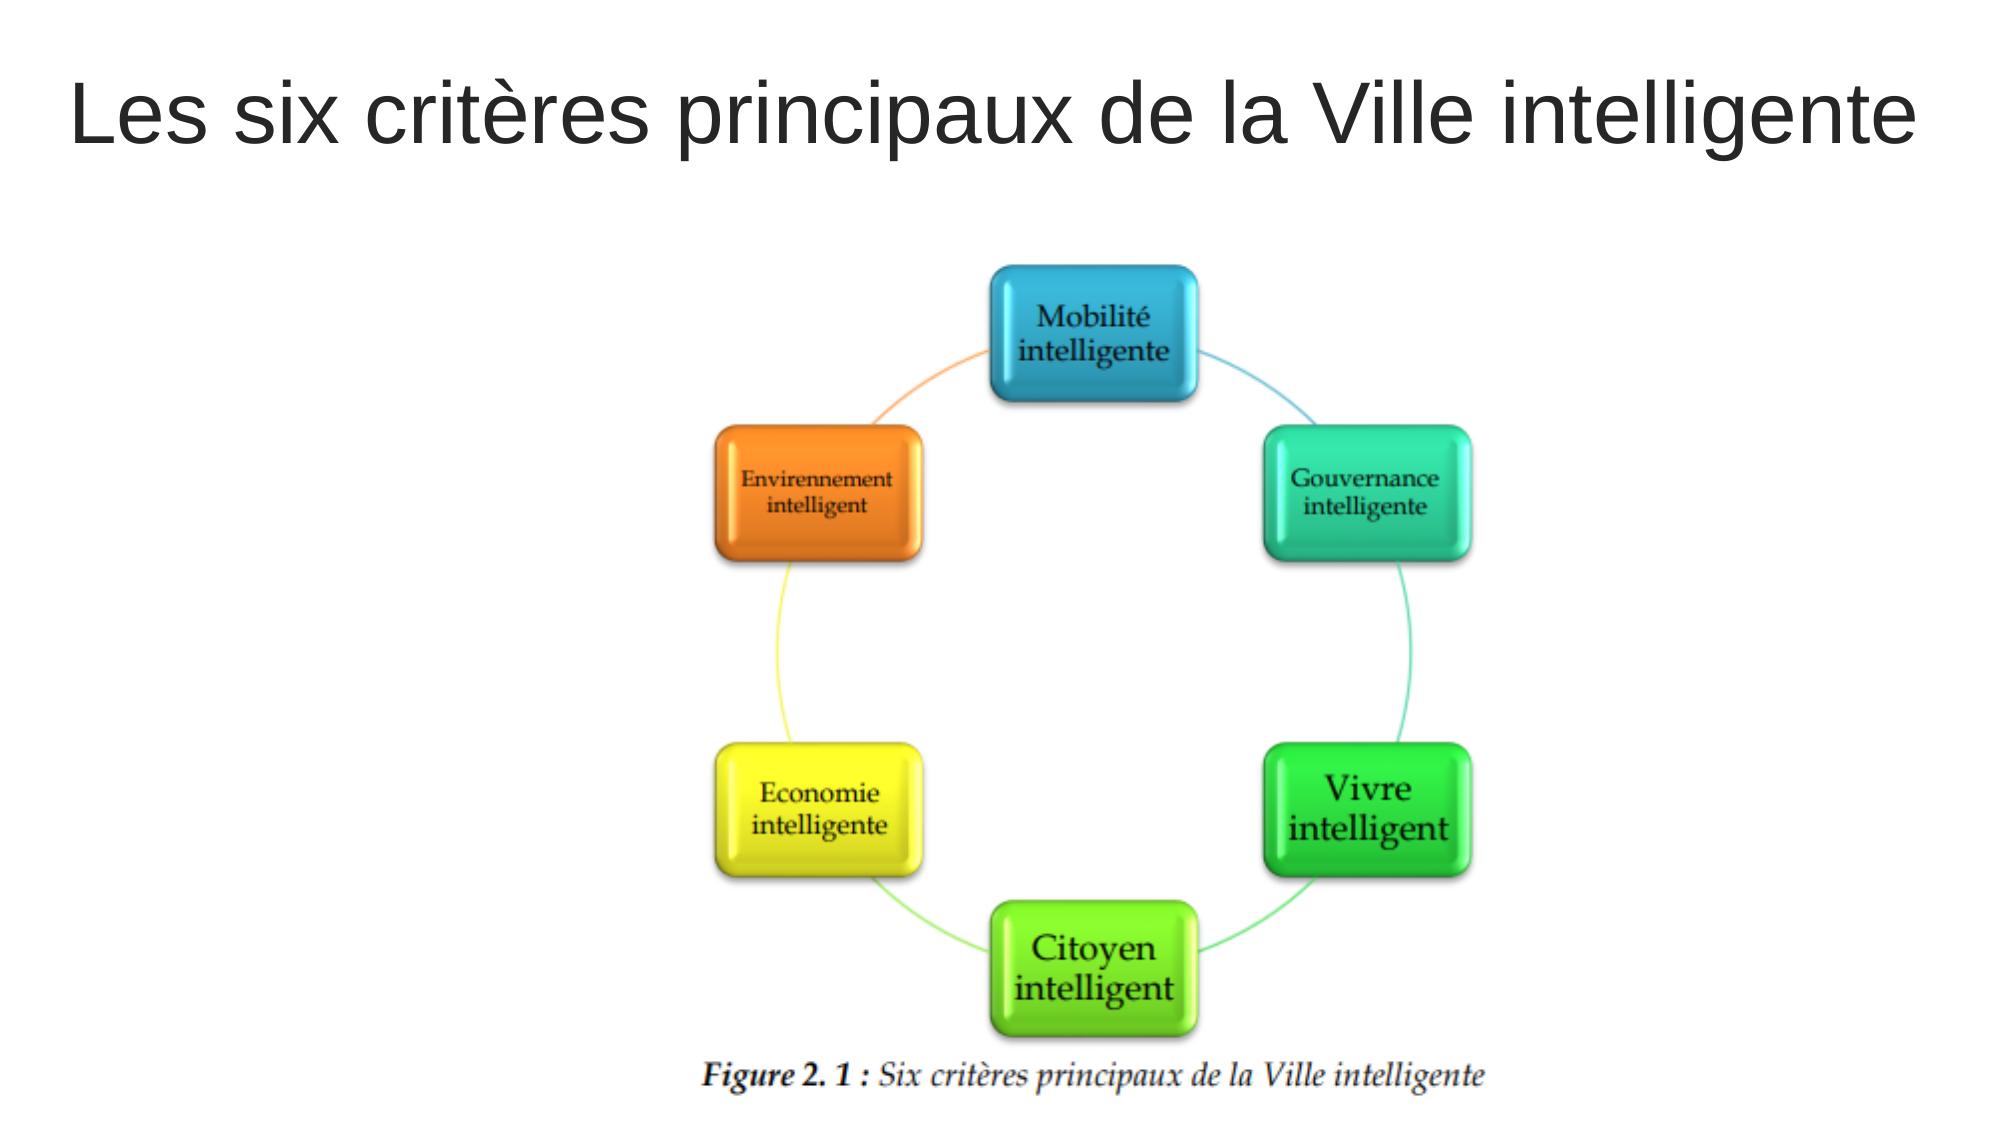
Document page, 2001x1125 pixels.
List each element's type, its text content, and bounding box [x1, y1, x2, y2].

picture [422, 237, 1728, 1114]
list Les six critères principaux de la Ville intelligente [53, 55, 1952, 175]
